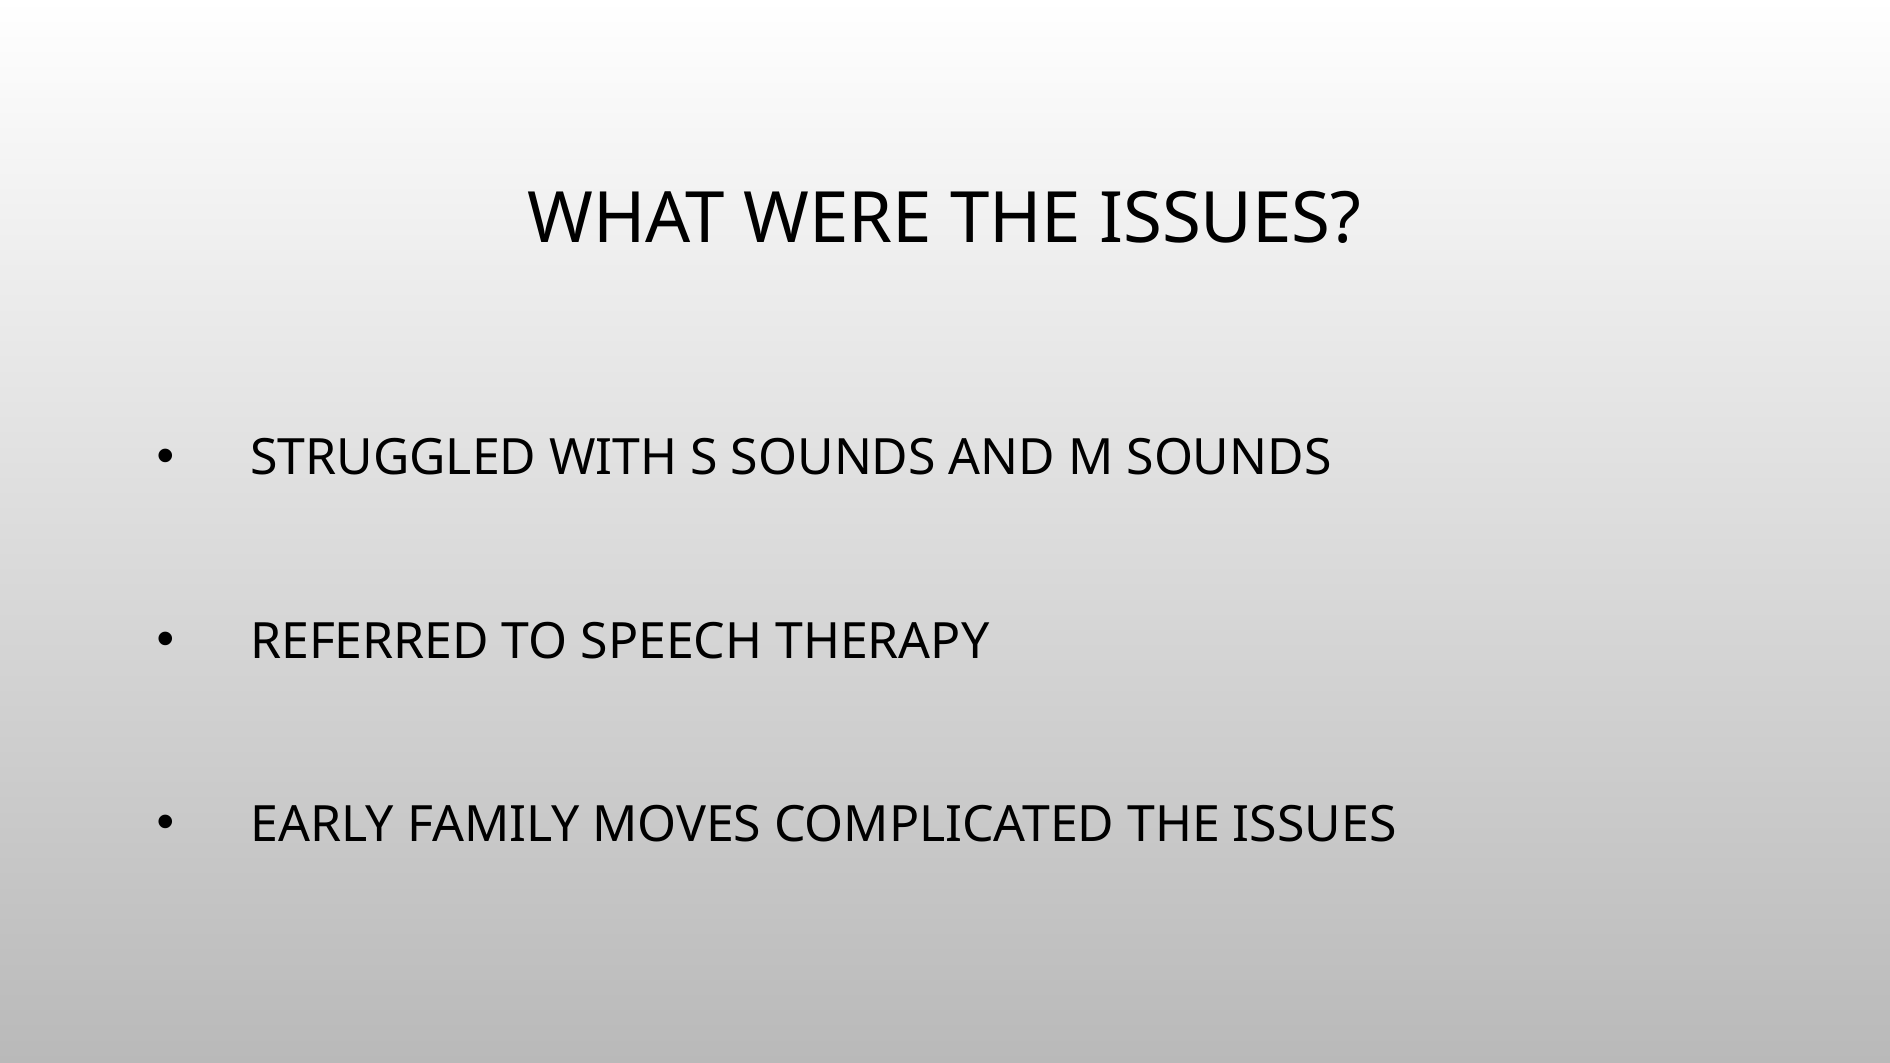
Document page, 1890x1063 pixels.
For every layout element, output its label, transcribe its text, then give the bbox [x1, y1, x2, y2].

list Struggled with S sounds and M sounds Referred to speech therapy Early family moves complicated the issues [141, 366, 1749, 898]
title What Were The Issues? [141, 95, 1749, 344]
